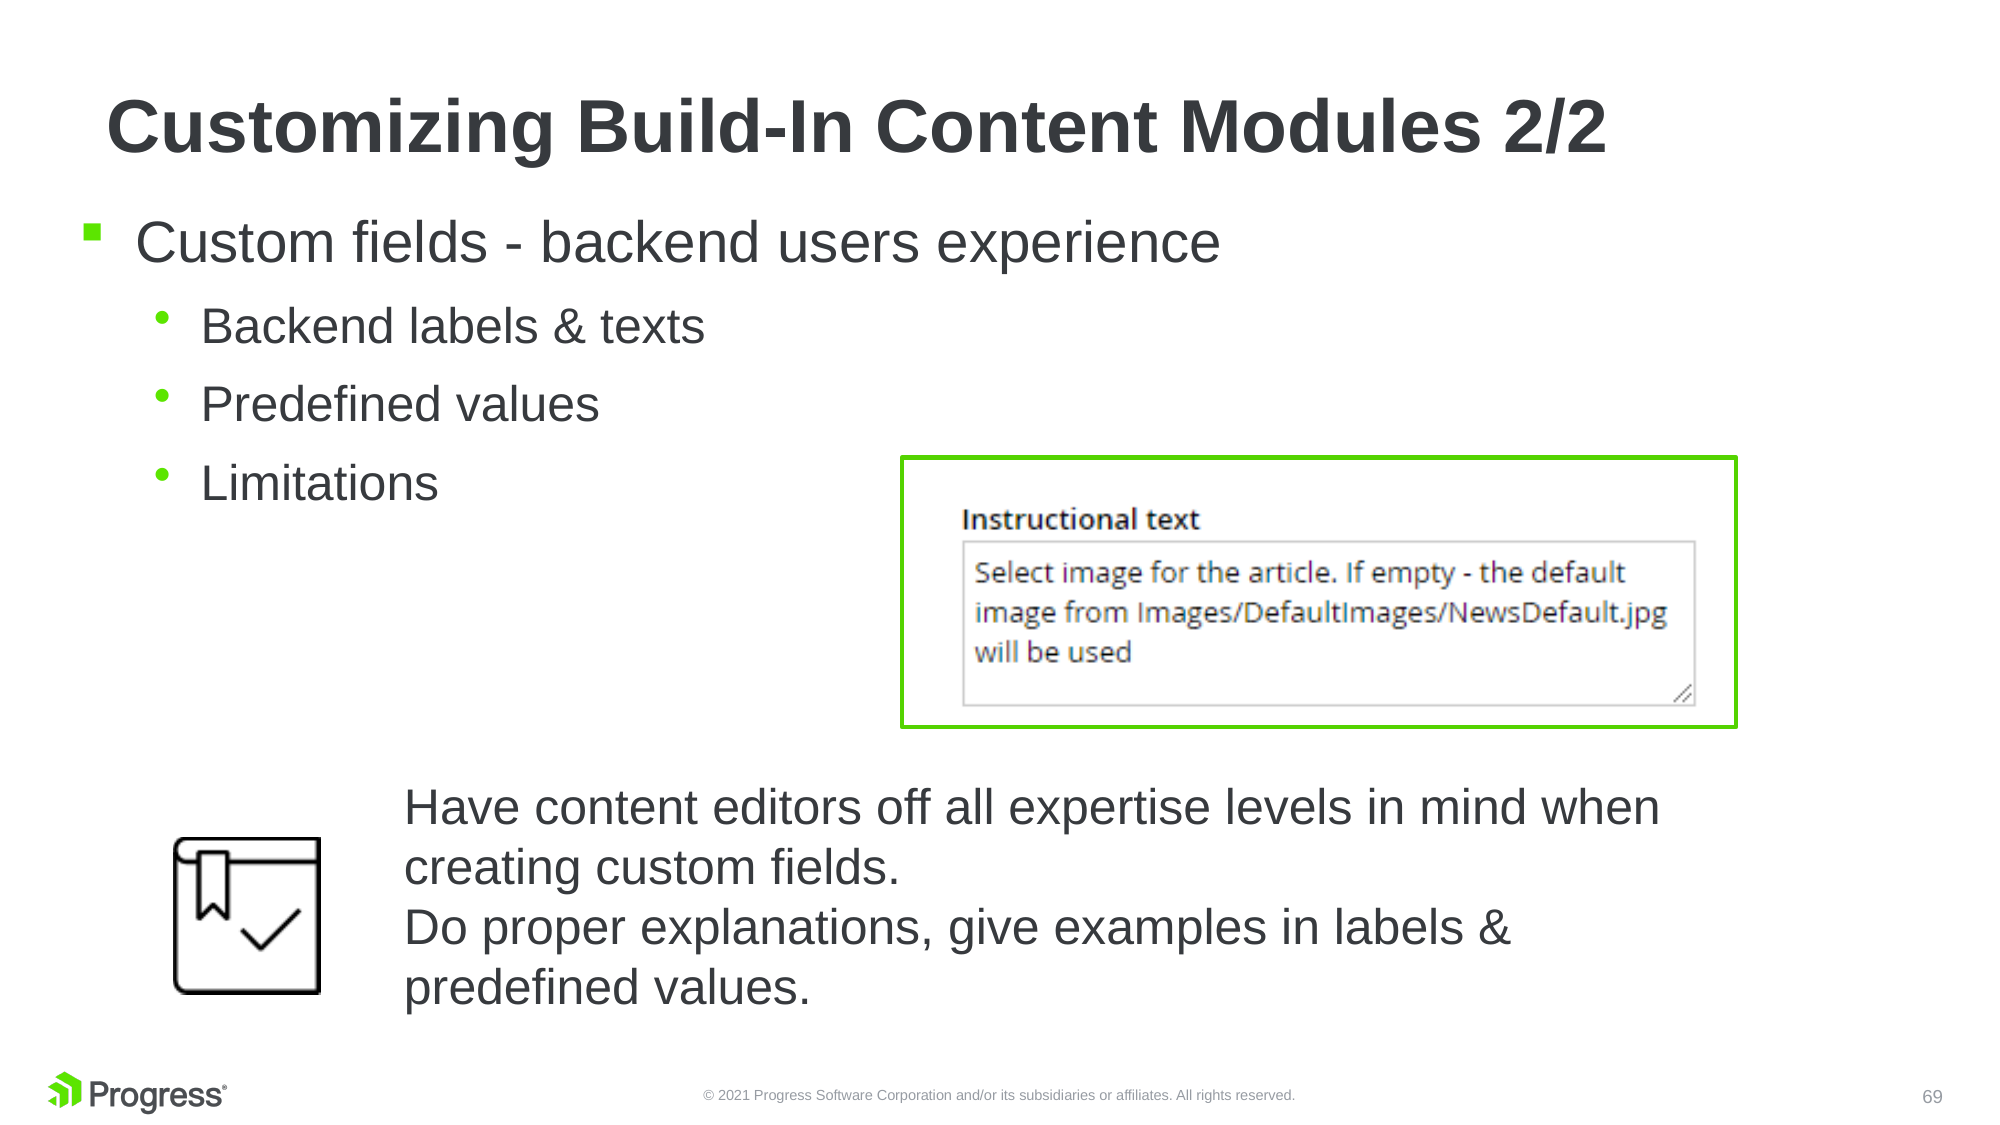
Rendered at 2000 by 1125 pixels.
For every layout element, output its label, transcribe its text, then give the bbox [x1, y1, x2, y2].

text_box Have content editors off all expertise levels in mind when creating custom fields. Do proper explanations, give examples in labels & predefined values. [388, 767, 1736, 1023]
picture [173, 837, 321, 995]
title Customizing Build-In Content Modules 2/2 [91, 80, 1888, 177]
picture [899, 457, 1735, 727]
list Custom fields - backend users experience Backend labels & texts Predefined values Limitations [63, 196, 1964, 1046]
